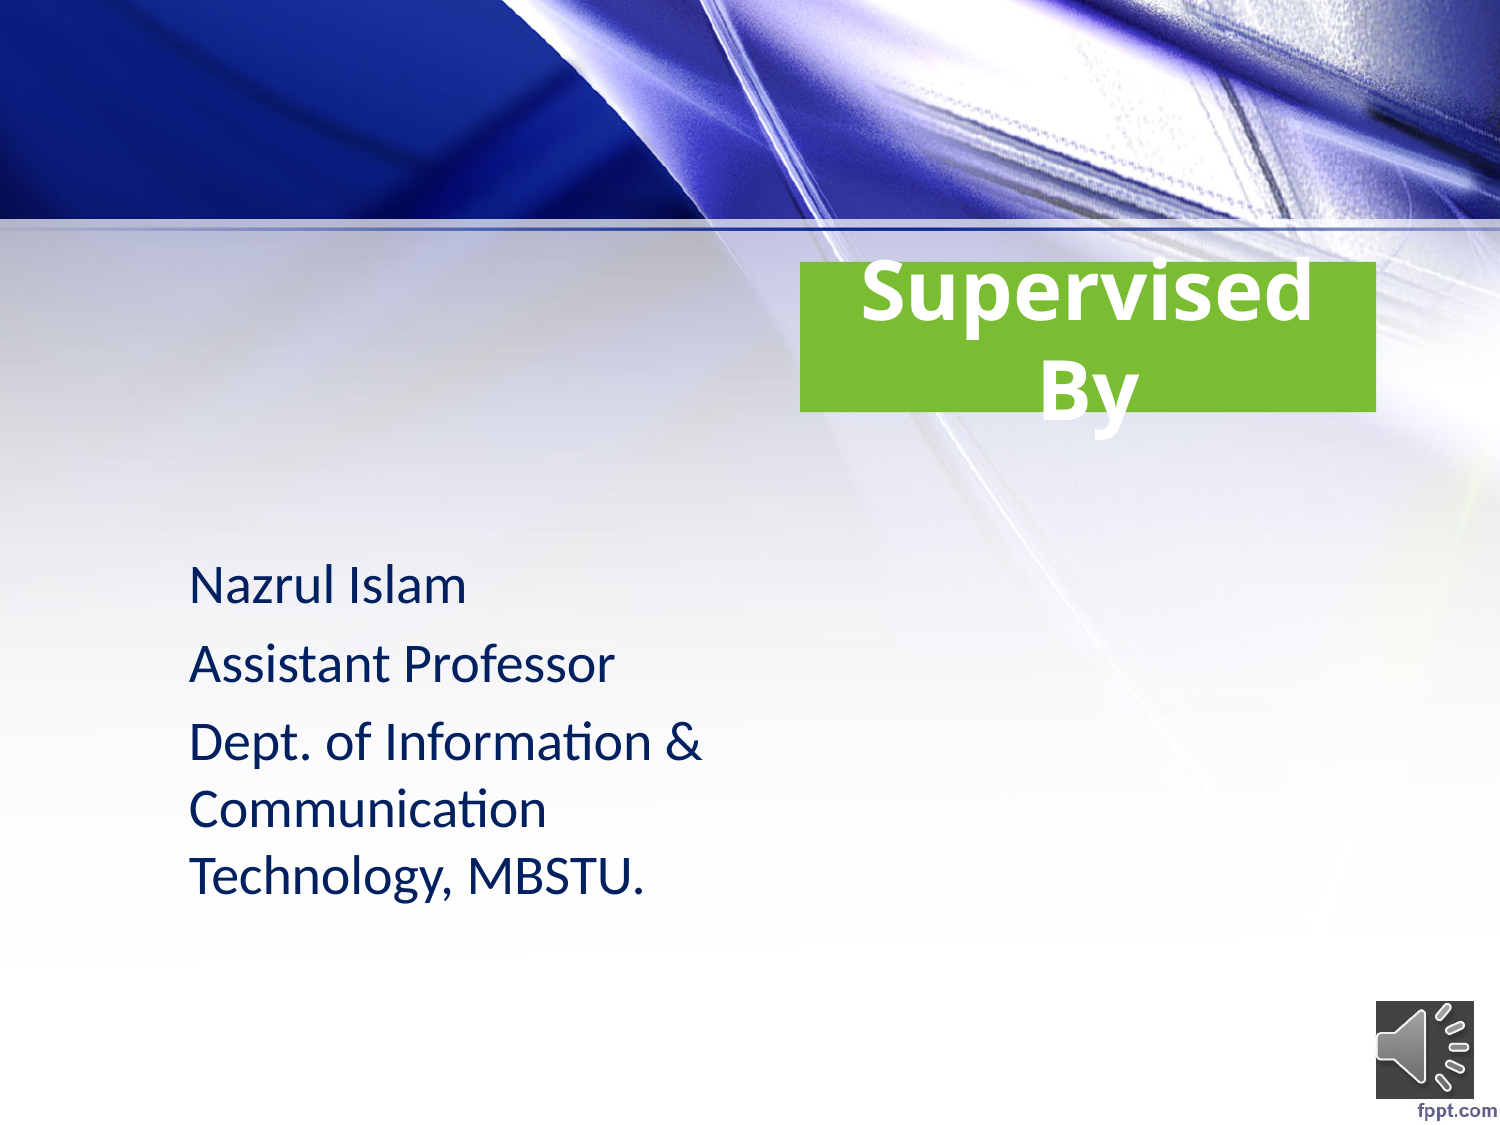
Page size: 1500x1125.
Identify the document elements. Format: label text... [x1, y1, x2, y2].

title Supervised By [800, 261, 1377, 413]
list Nazrul Islam Assistant Professor Dept. of Information & Communication Technology, MBSTU. [173, 462, 823, 914]
picture [0, 0, 1500, 1125]
